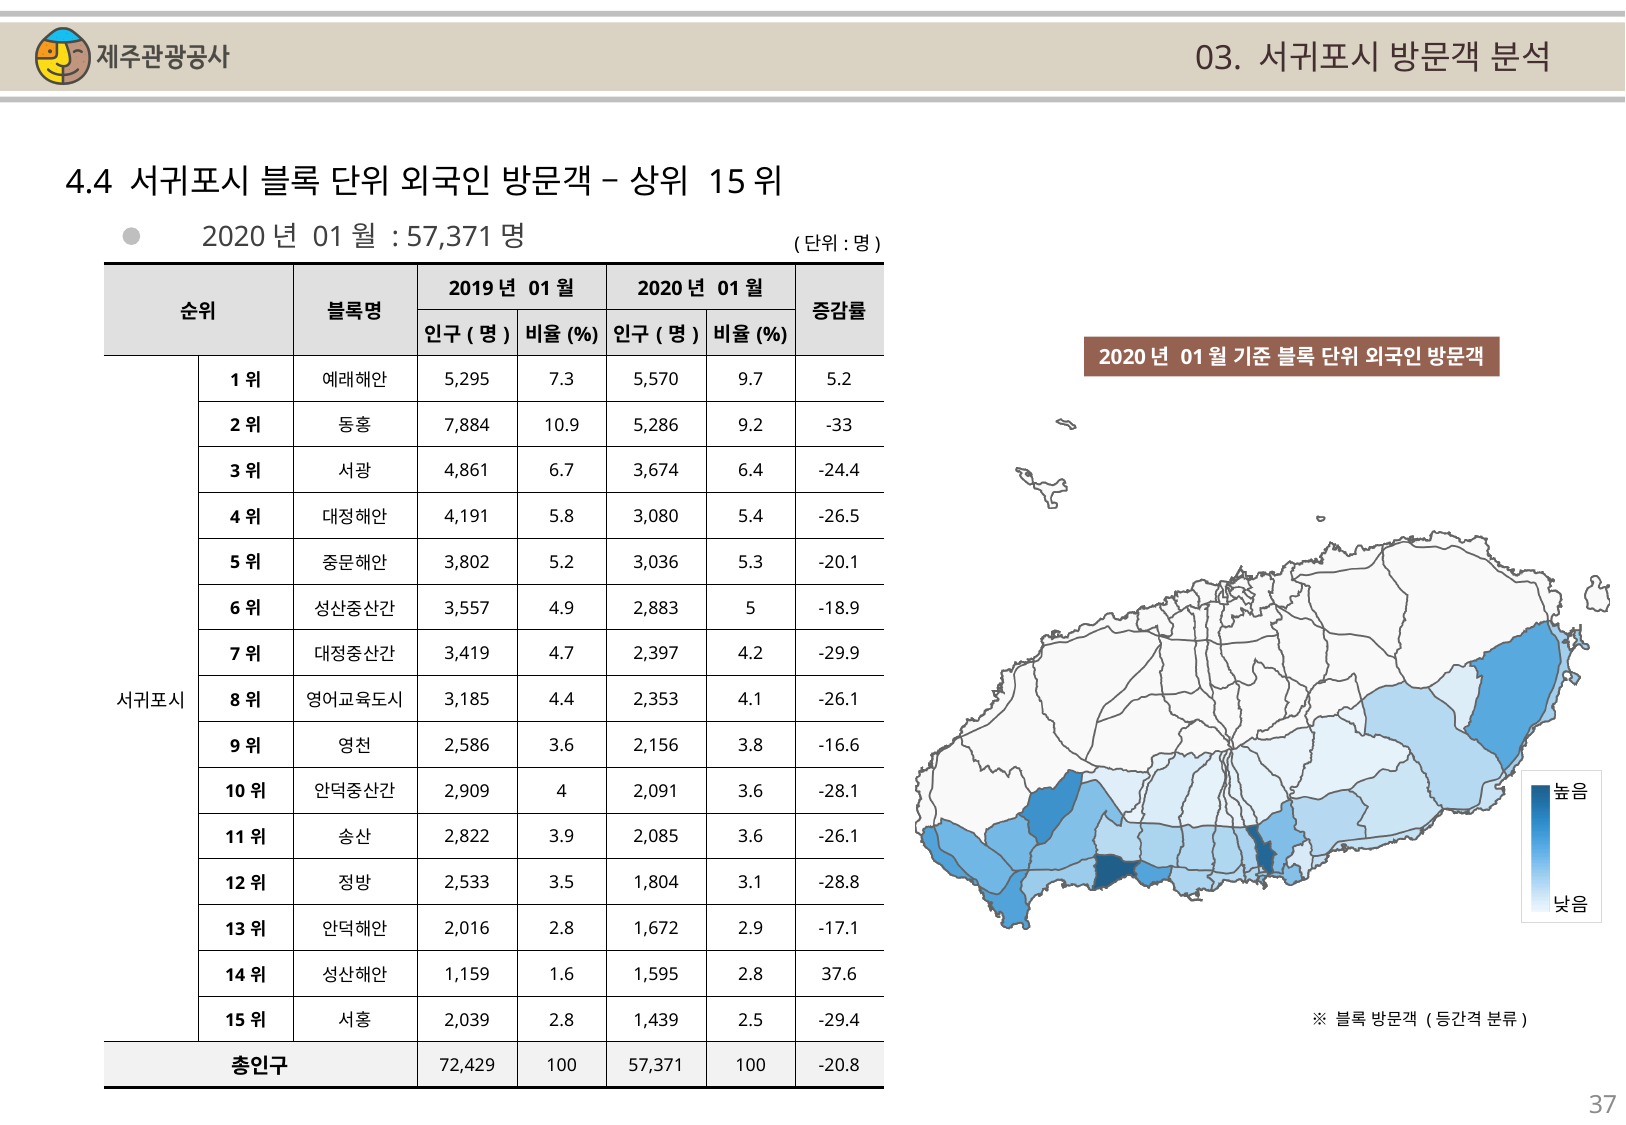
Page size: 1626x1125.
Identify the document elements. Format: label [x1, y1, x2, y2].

table_cell [518, 402, 606, 446]
text_box [121, 226, 141, 246]
table_cell [707, 859, 795, 904]
table_cell [707, 356, 795, 401]
table_cell [418, 402, 517, 446]
table_cell [607, 493, 706, 538]
table_cell [199, 676, 293, 721]
table_cell [294, 814, 417, 858]
table_cell [518, 539, 606, 584]
table_cell [707, 905, 795, 950]
table_cell [418, 585, 517, 629]
table_header [796, 265, 884, 355]
table_cell [199, 997, 293, 1041]
table_cell [294, 402, 417, 446]
table_cell [294, 722, 417, 767]
table_cell [199, 493, 293, 538]
text_box [779, 224, 896, 262]
table_cell [607, 310, 706, 355]
table_cell [418, 951, 517, 996]
table_cell [796, 1042, 884, 1086]
table_cell [294, 859, 417, 904]
table_cell [199, 768, 293, 813]
table_cell [199, 585, 293, 629]
table_cell [796, 814, 884, 858]
table_cell [607, 585, 706, 629]
table_cell [707, 1042, 795, 1086]
table_cell [796, 997, 884, 1041]
table_cell [707, 585, 795, 629]
table_cell [518, 585, 606, 629]
table_cell [707, 814, 795, 858]
table_header [418, 265, 606, 309]
table_cell [294, 356, 417, 401]
table_cell [518, 447, 606, 492]
table_cell [707, 630, 795, 675]
table_cell [418, 676, 517, 721]
table_cell [418, 447, 517, 492]
text_box [186, 210, 542, 260]
table_cell [607, 402, 706, 446]
table_cell [294, 997, 417, 1041]
text_box [1521, 770, 1618, 925]
table_cell [707, 493, 795, 538]
table_cell [294, 493, 417, 538]
table_cell [418, 859, 517, 904]
table_cell [294, 951, 417, 996]
table_cell [518, 814, 606, 858]
picture [915, 236, 1610, 1112]
table_cell [607, 1042, 706, 1086]
table_cell [418, 539, 517, 584]
table_cell [796, 447, 884, 492]
table_cell [607, 951, 706, 996]
table_cell [707, 951, 795, 996]
table_cell [796, 722, 884, 767]
table_cell [199, 539, 293, 584]
table_cell [796, 402, 884, 446]
table_cell [607, 859, 706, 904]
table_cell [607, 676, 706, 721]
picture [31, 26, 232, 87]
table_cell [796, 905, 884, 950]
table_cell [796, 539, 884, 584]
table_cell [607, 539, 706, 584]
table_cell [518, 356, 606, 401]
table_cell [294, 768, 417, 813]
table_header [607, 265, 795, 309]
table_cell [796, 676, 884, 721]
table_cell [607, 905, 706, 950]
text_box [1042, 28, 1595, 84]
table_cell [796, 493, 884, 538]
table_cell [607, 997, 706, 1041]
table_cell [294, 539, 417, 584]
table_cell [518, 859, 606, 904]
table_cell [104, 1042, 417, 1086]
table_cell [418, 814, 517, 858]
table_cell [518, 722, 606, 767]
table_cell [104, 356, 198, 1041]
table_cell [294, 630, 417, 675]
table_cell [707, 402, 795, 446]
table_cell [707, 447, 795, 492]
table_cell [707, 539, 795, 584]
table_cell [518, 1042, 606, 1086]
table_cell [607, 768, 706, 813]
slide_number [1251, 1063, 1618, 1123]
table_cell [418, 630, 517, 675]
table_cell [199, 951, 293, 996]
table_cell [199, 356, 293, 401]
table_cell [796, 630, 884, 675]
table_cell [707, 722, 795, 767]
table_cell [607, 630, 706, 675]
table_cell [294, 676, 417, 721]
table_cell [518, 905, 606, 950]
table_cell [796, 356, 884, 401]
table_cell [418, 722, 517, 767]
table_cell [607, 356, 706, 401]
text_box [50, 152, 1144, 208]
table_cell [796, 859, 884, 904]
table_cell [518, 493, 606, 538]
table_cell [796, 768, 884, 813]
table_cell [707, 676, 795, 721]
table_cell [199, 630, 293, 675]
table_cell [199, 905, 293, 950]
table_cell [418, 493, 517, 538]
table_cell [418, 768, 517, 813]
table_cell [707, 768, 795, 813]
table_cell [518, 630, 606, 675]
table_cell [607, 722, 706, 767]
table_cell [199, 859, 293, 904]
table_cell [707, 310, 795, 355]
table_cell [518, 310, 606, 355]
table_cell [294, 447, 417, 492]
table_cell [418, 1042, 517, 1086]
table_cell [199, 814, 293, 858]
table_cell [607, 447, 706, 492]
table_cell [518, 768, 606, 813]
table_header [104, 265, 293, 355]
table_cell [199, 722, 293, 767]
table_cell [418, 905, 517, 950]
table_cell [796, 951, 884, 996]
table_cell [707, 997, 795, 1041]
table_cell [418, 356, 517, 401]
table_cell [796, 585, 884, 629]
table_cell [418, 997, 517, 1041]
table_cell [294, 585, 417, 629]
table_cell [607, 814, 706, 858]
table_cell [294, 905, 417, 950]
table_cell [518, 951, 606, 996]
table_cell [518, 676, 606, 721]
table_cell [418, 310, 517, 355]
table_cell [199, 402, 293, 446]
table_header [294, 265, 417, 355]
table_cell [518, 997, 606, 1041]
table_cell [199, 447, 293, 492]
